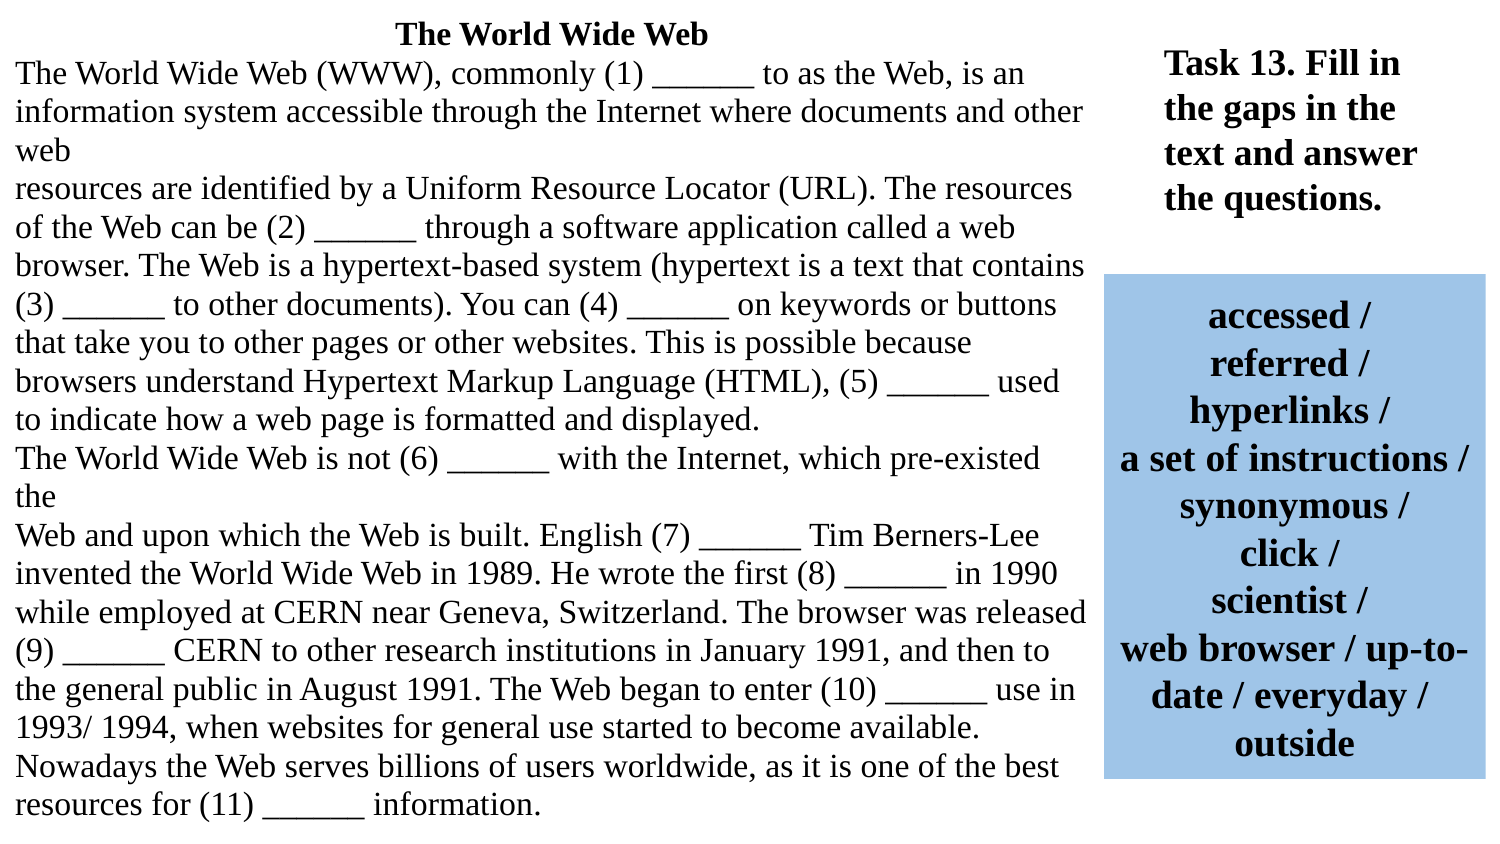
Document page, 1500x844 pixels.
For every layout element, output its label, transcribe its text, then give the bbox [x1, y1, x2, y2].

list The World Wide Web The World Wide Web (WWW), commonly (1) ______ to as the Web, is an information system accessible through the Internet where documents and other web resources are identified by a Uniform Resource Locator (URL). The resources of the Web can be (2) ______ through a software application called a web browser. The Web is a hypertext-based system (hypertext is a text that contains (3) ______ to other documents). You can (4) ______ on keywords or buttons that take you to other pages or other websites. This is possible because browsers understand Hypertext Markup Language (HTML), (5) ______ used to indicate how a web page is formatted and displayed. The World Wide Web is not (6) ______ with the Internet, which pre-existed the Web and upon which the Web is built. English (7) ______ Tim Berners-Lee invented the World Wide Web in 1989. He wrote the first (8) ______ in 1990 while employed at CERN near Geneva, Switzerland. The browser was released (9) ______ CERN to other research institutions in January 1991, and then to the general public in August 1991. The Web began to enter (10) ______ use in 1993/ 1994, when websites for general use started to become available. Nowadays the Web serves billions of users worldwide, as it is one of the best resources for (11) ______ information. [0, 0, 1104, 822]
title Task 13. Fill in the gaps in the text and answer the questions. [1148, 22, 1441, 274]
text_box accessed / referred / hyperlinks / a set of instructions / synonymous / click / scientist / web browser / up-to-date / everyday / outside [1104, 274, 1486, 779]
